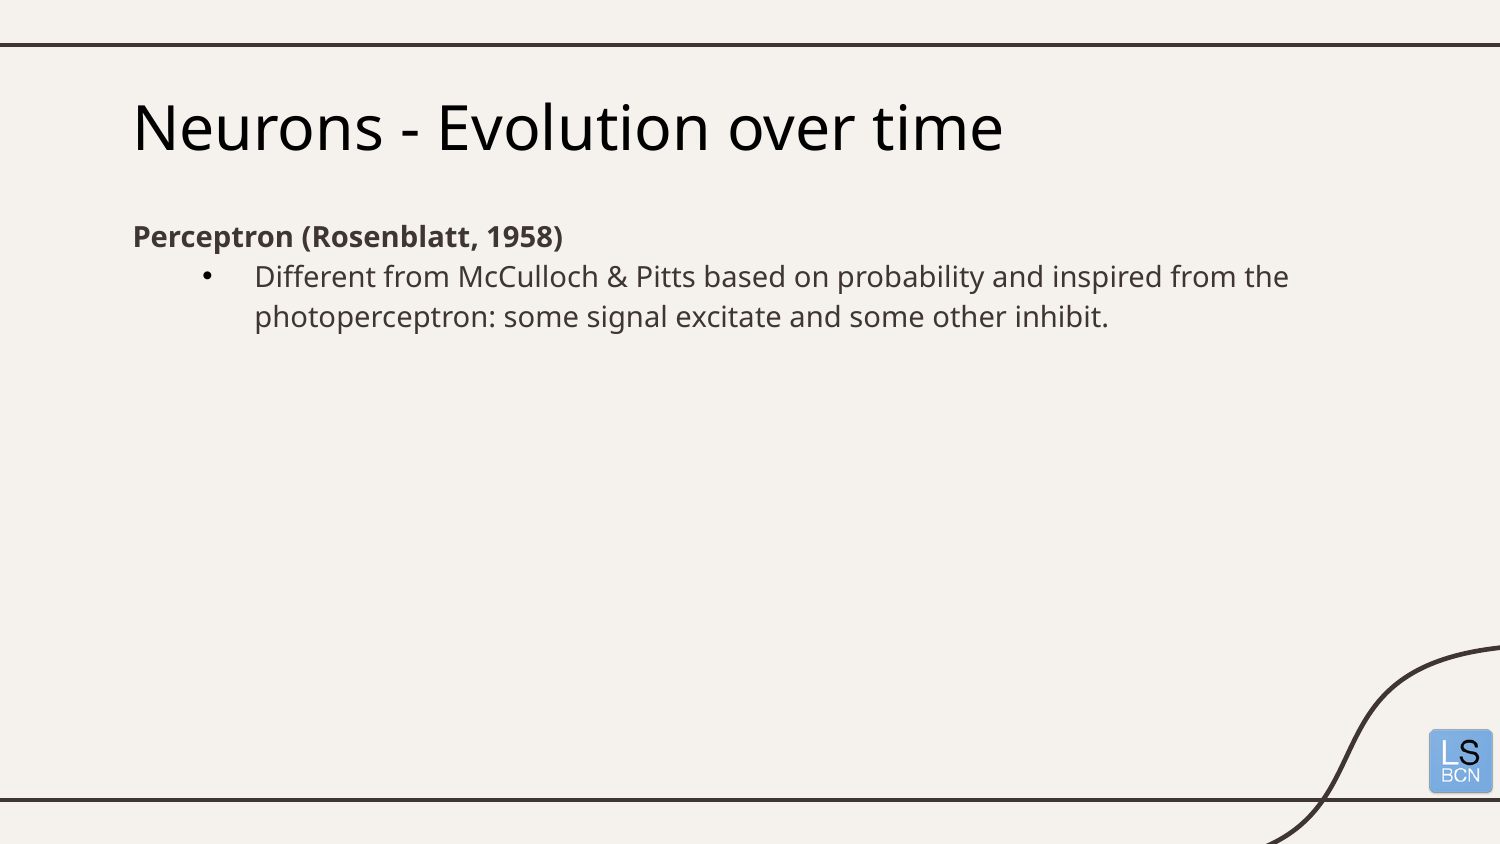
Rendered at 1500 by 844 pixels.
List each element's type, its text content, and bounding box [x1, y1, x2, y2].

title Neurons - Evolution over time [116, 72, 1278, 167]
subtitle Perceptron (Rosenblatt, 1958) Different from McCulloch & Pitts based on probability and inspired from the photoperceptron: some signal excitate and some other inhibit. [117, 203, 1421, 363]
picture [1421, 721, 1500, 801]
